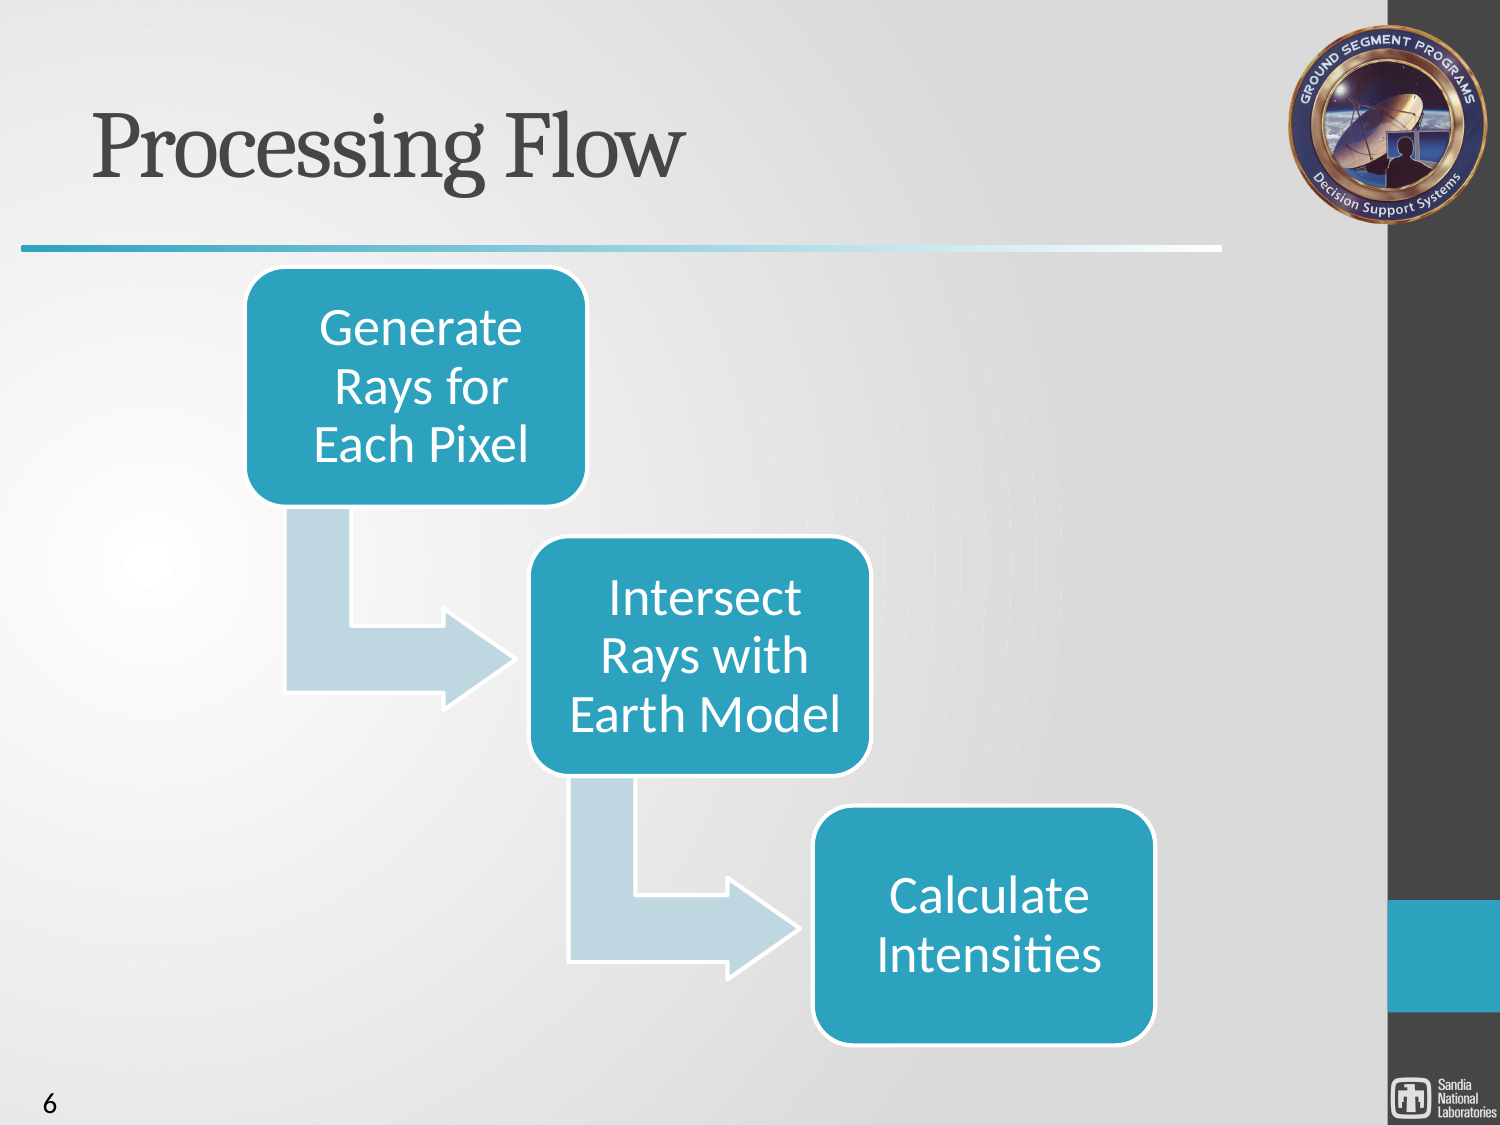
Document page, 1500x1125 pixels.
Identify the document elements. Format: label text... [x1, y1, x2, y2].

title Processing Flow [75, 45, 1325, 233]
picture [1287, 24, 1489, 226]
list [74, 261, 1326, 1051]
